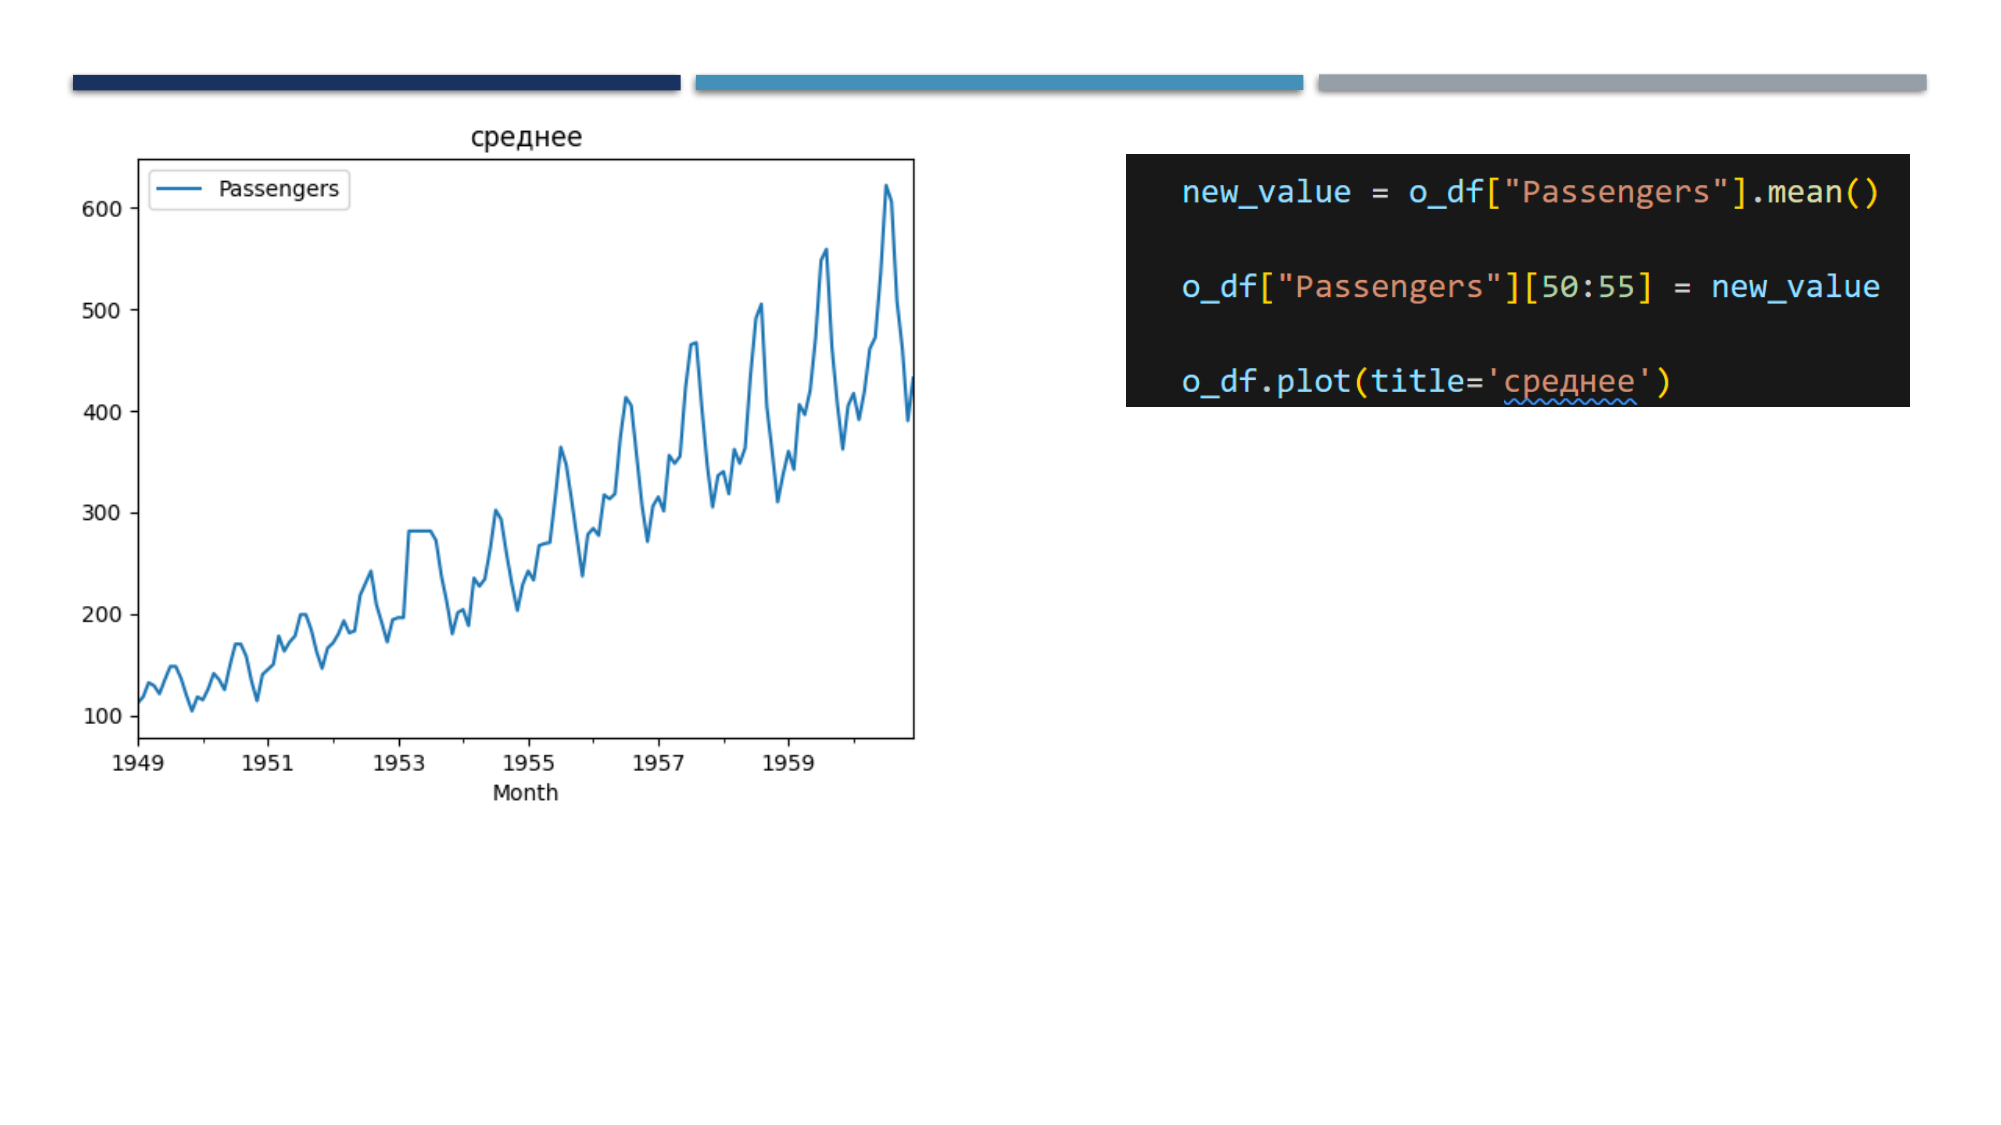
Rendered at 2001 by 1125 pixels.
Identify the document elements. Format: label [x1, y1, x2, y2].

picture [1126, 154, 1910, 408]
picture [66, 108, 930, 821]
